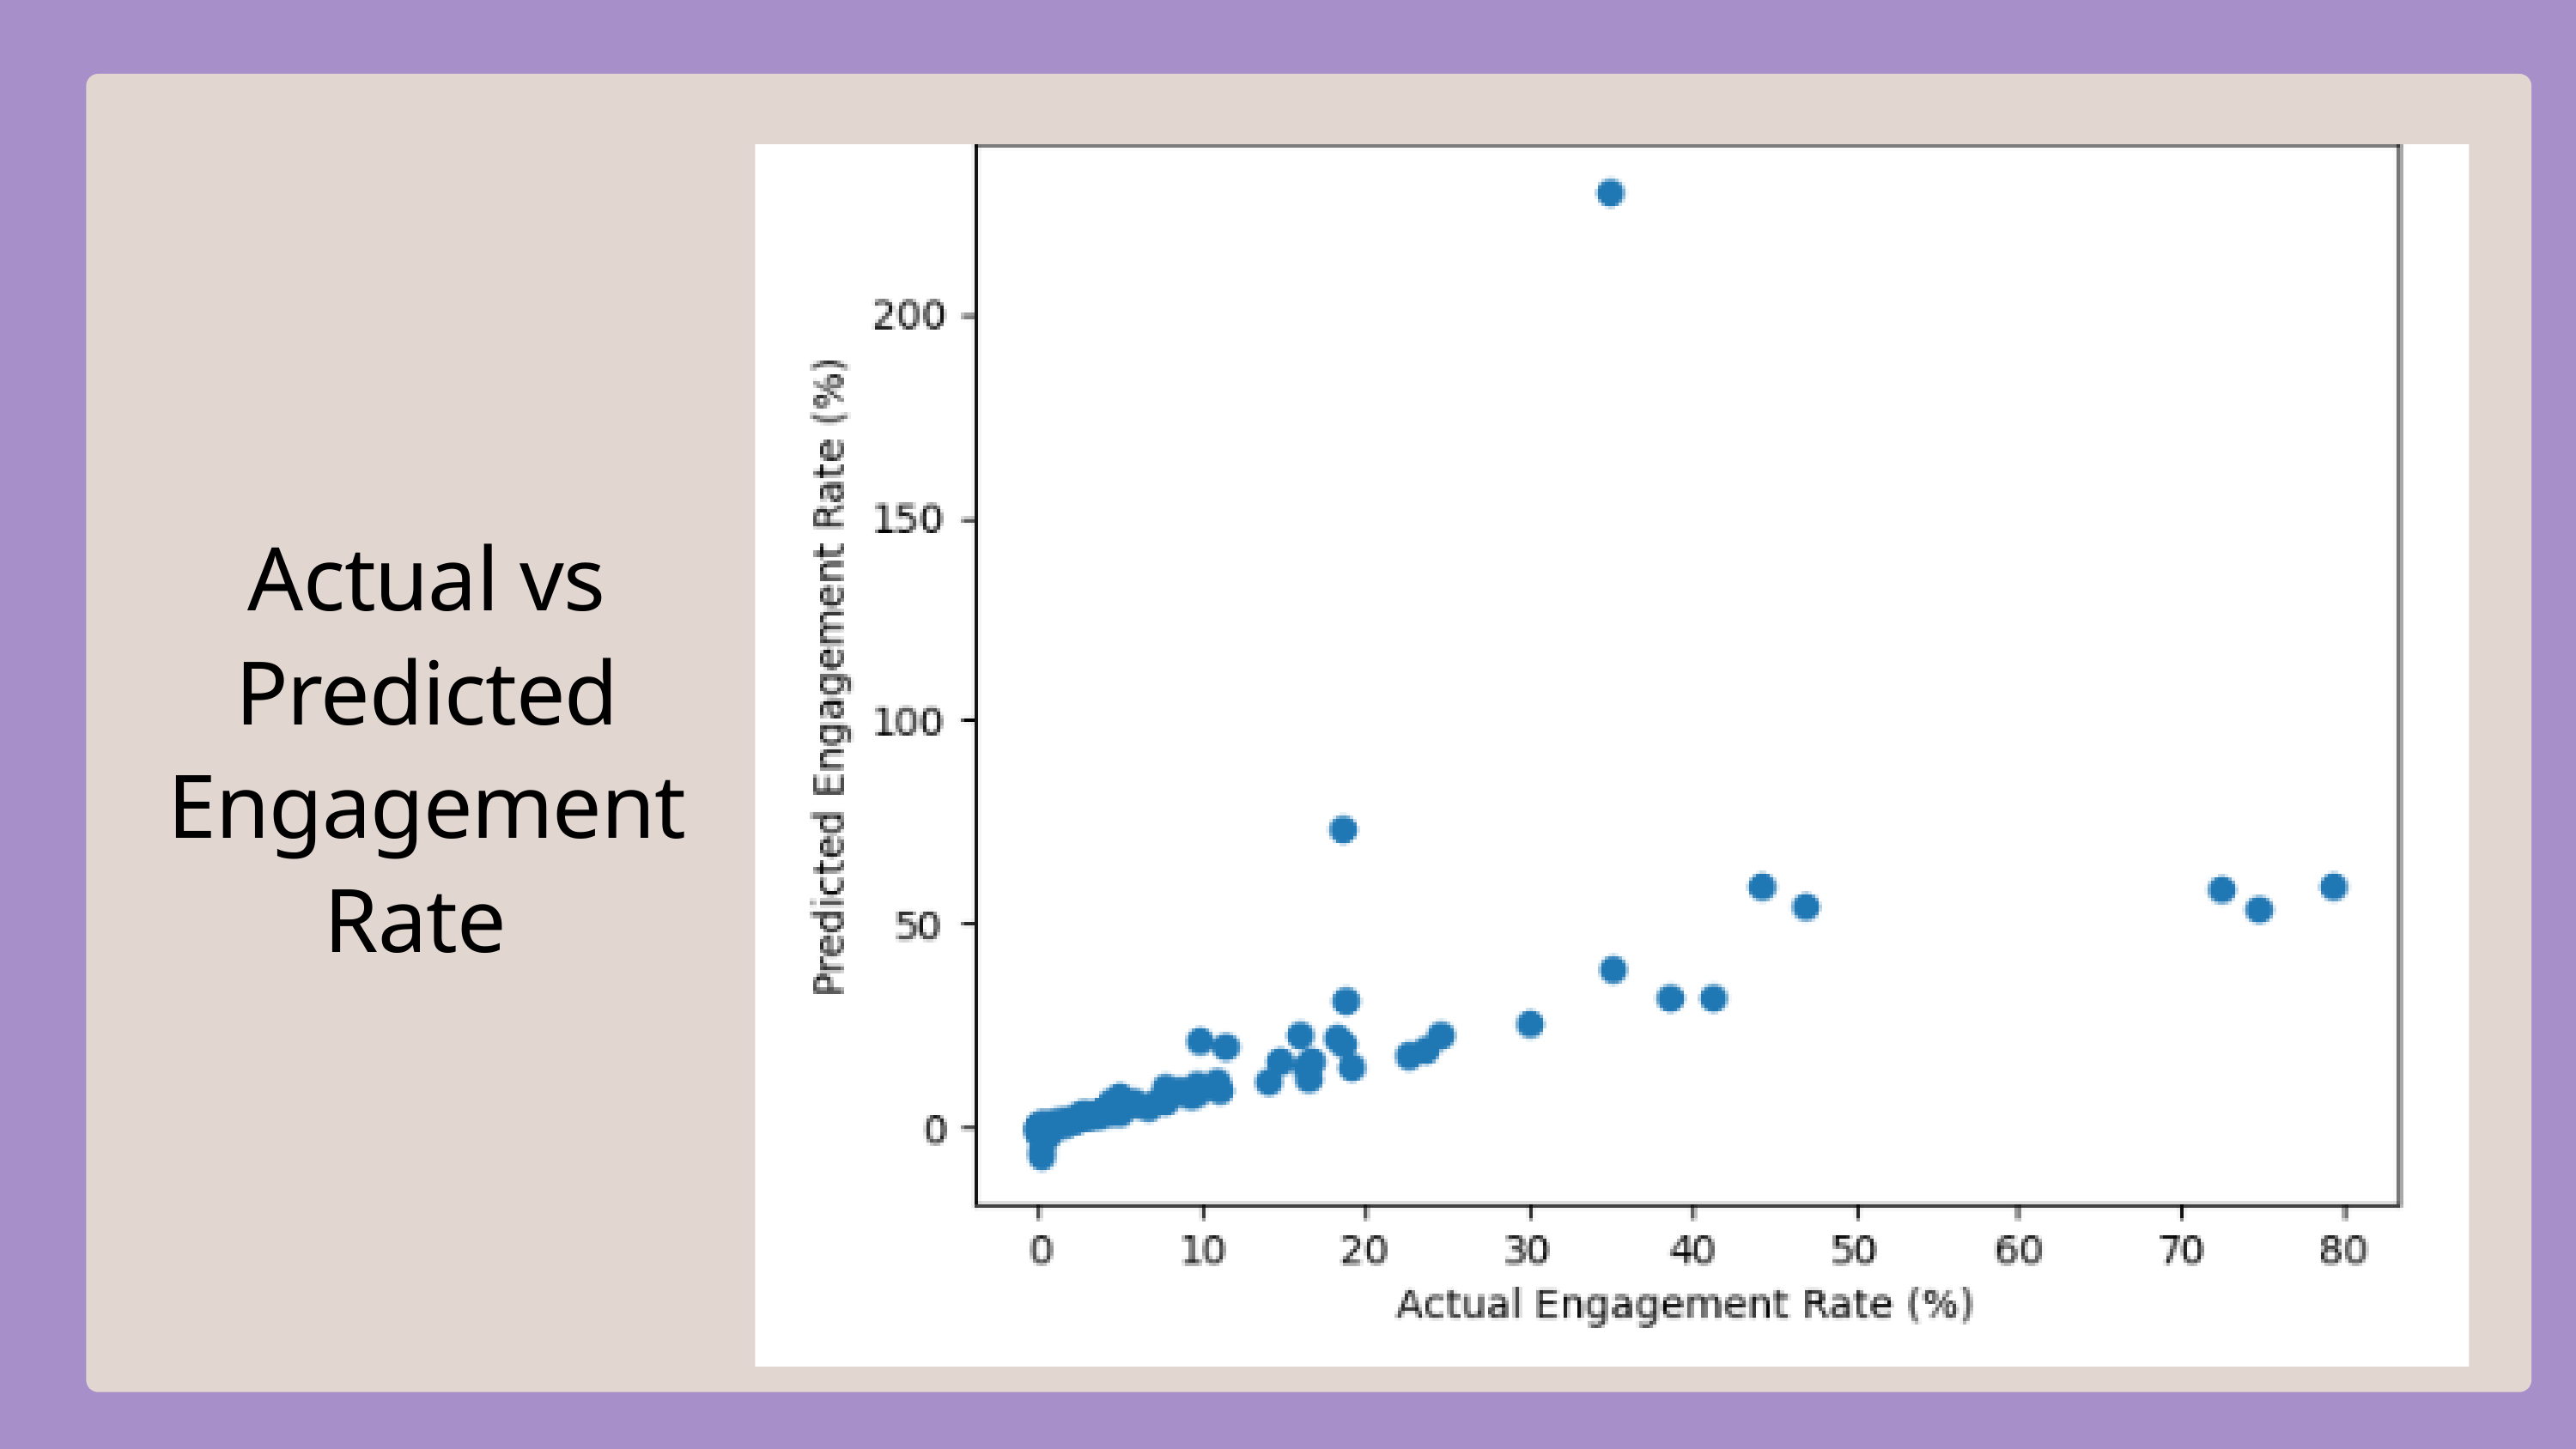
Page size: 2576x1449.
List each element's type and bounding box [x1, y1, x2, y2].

text_box [86, 73, 2532, 1392]
